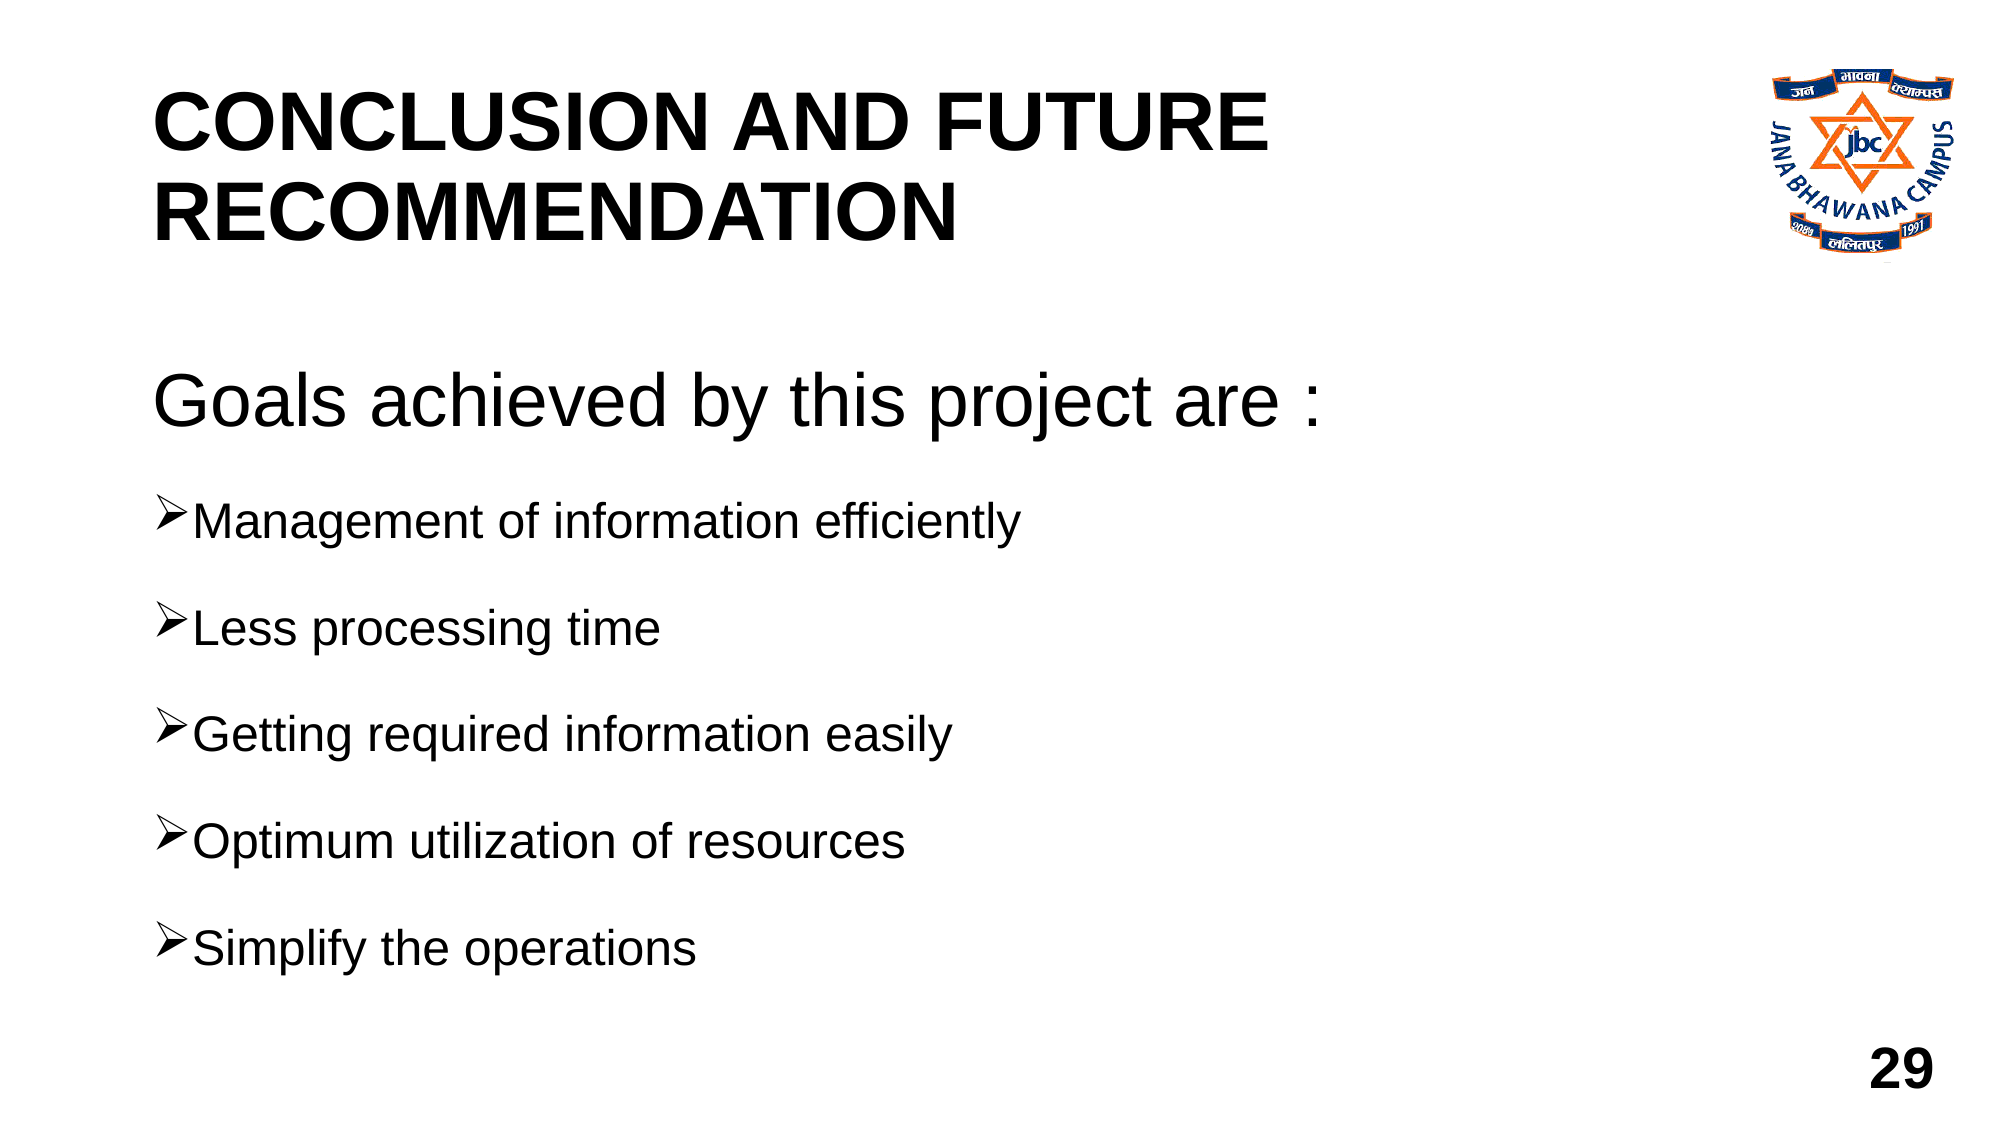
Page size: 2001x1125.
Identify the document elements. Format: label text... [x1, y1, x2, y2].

list Goals achieved by this project are : Management of information efficiently Less processing time Getting required information easily Optimum utilization of resources Simplify the operations [137, 299, 1863, 1014]
slide_number 29 [1513, 1035, 1950, 1096]
picture [1761, 59, 1964, 263]
title CONCLUSION AND FUTURE RECOMMENDATION [137, 59, 1734, 278]
